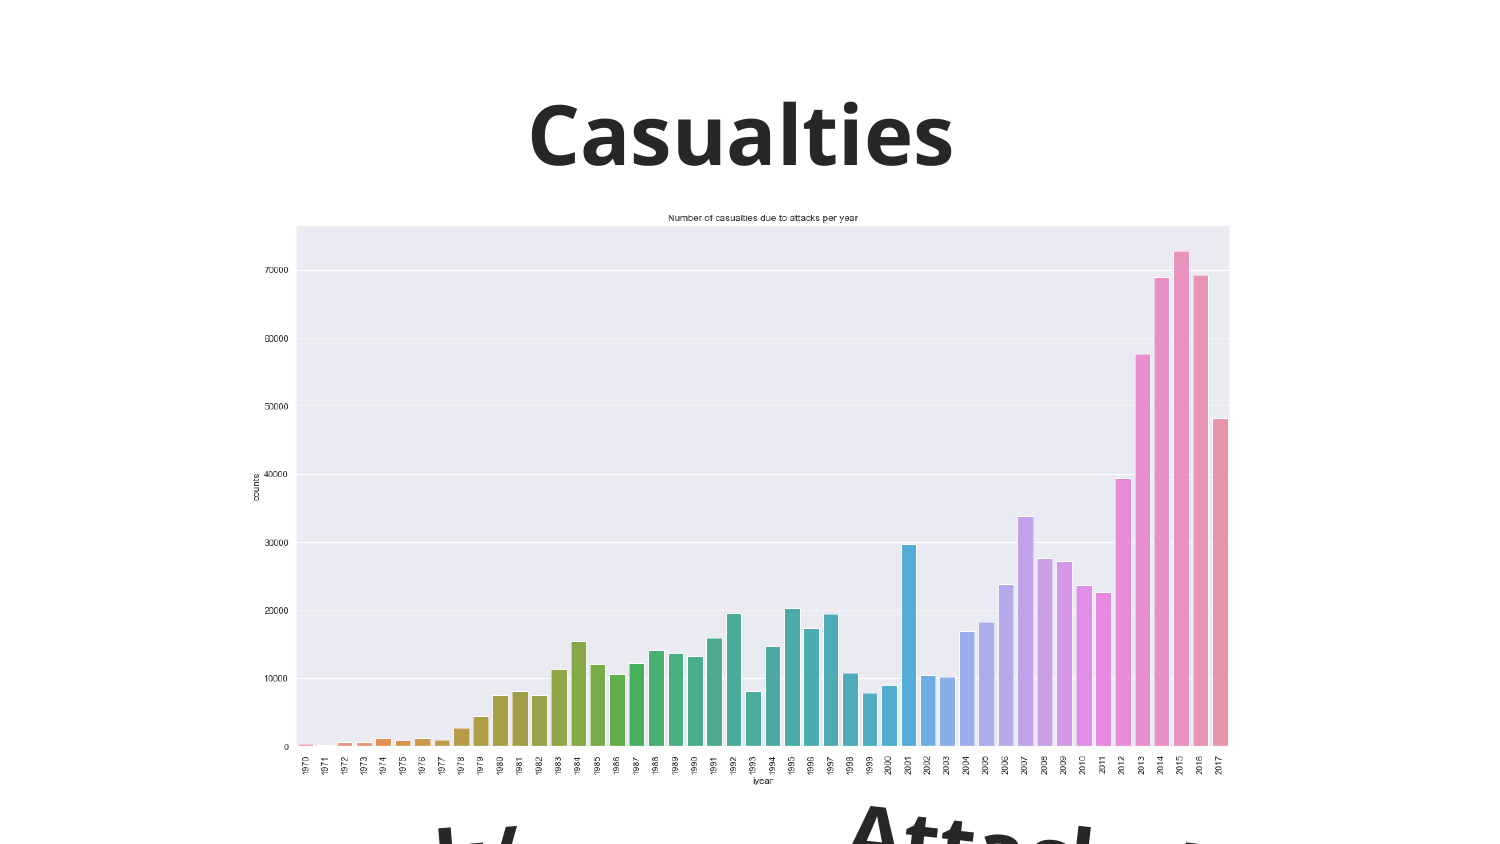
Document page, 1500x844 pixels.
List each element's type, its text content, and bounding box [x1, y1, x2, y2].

picture [246, 212, 1237, 792]
text_box Casualties [508, 52, 975, 198]
